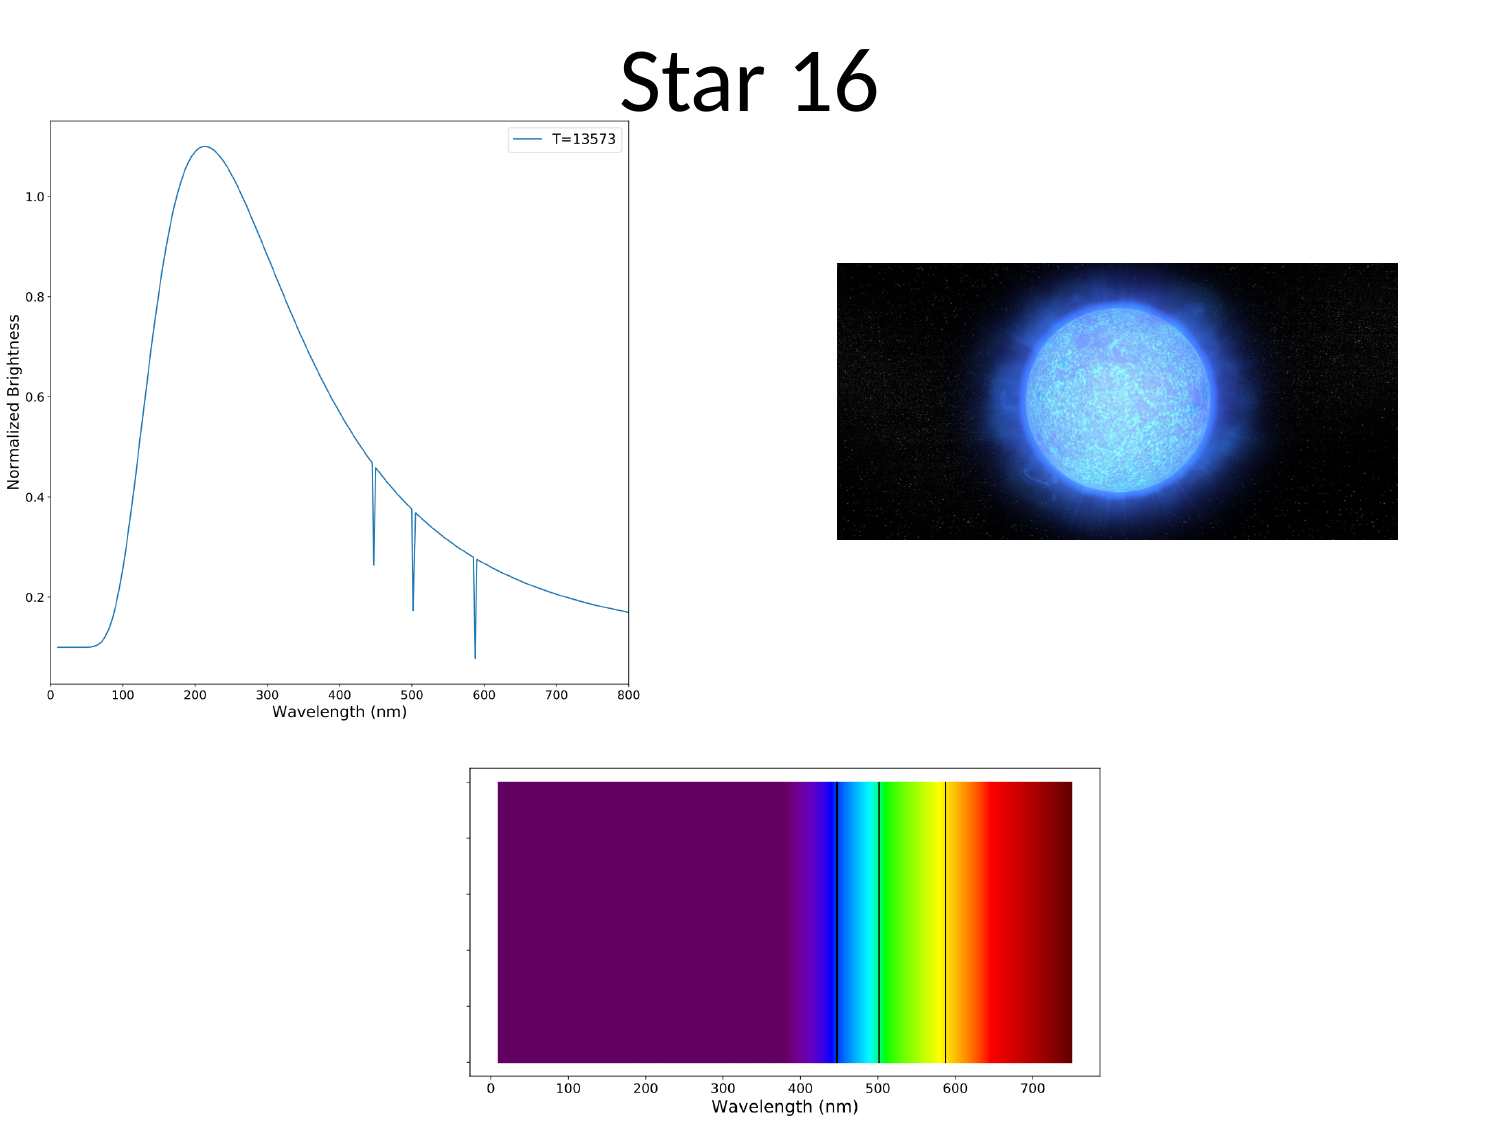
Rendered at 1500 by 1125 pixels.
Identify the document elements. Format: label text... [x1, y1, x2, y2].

title Star 16 [75, 0, 1425, 169]
picture [0, 31, 1180, 1125]
picture [837, 262, 1398, 541]
